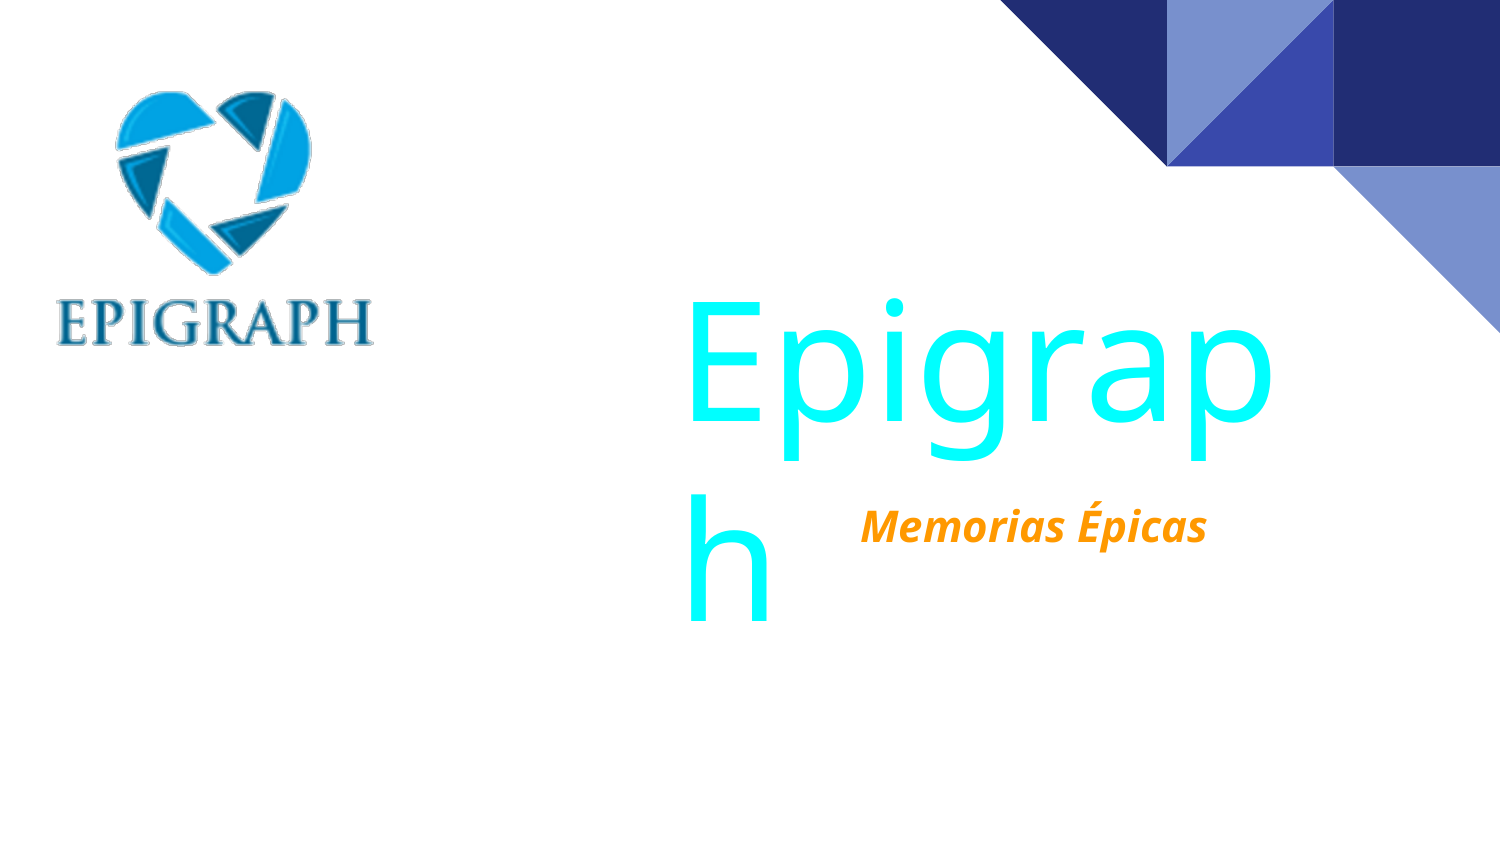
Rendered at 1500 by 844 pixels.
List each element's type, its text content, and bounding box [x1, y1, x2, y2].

text_box Epigraph [663, 240, 1351, 455]
picture [21, 15, 401, 376]
subtitle Memorias Épicas [845, 484, 1224, 612]
